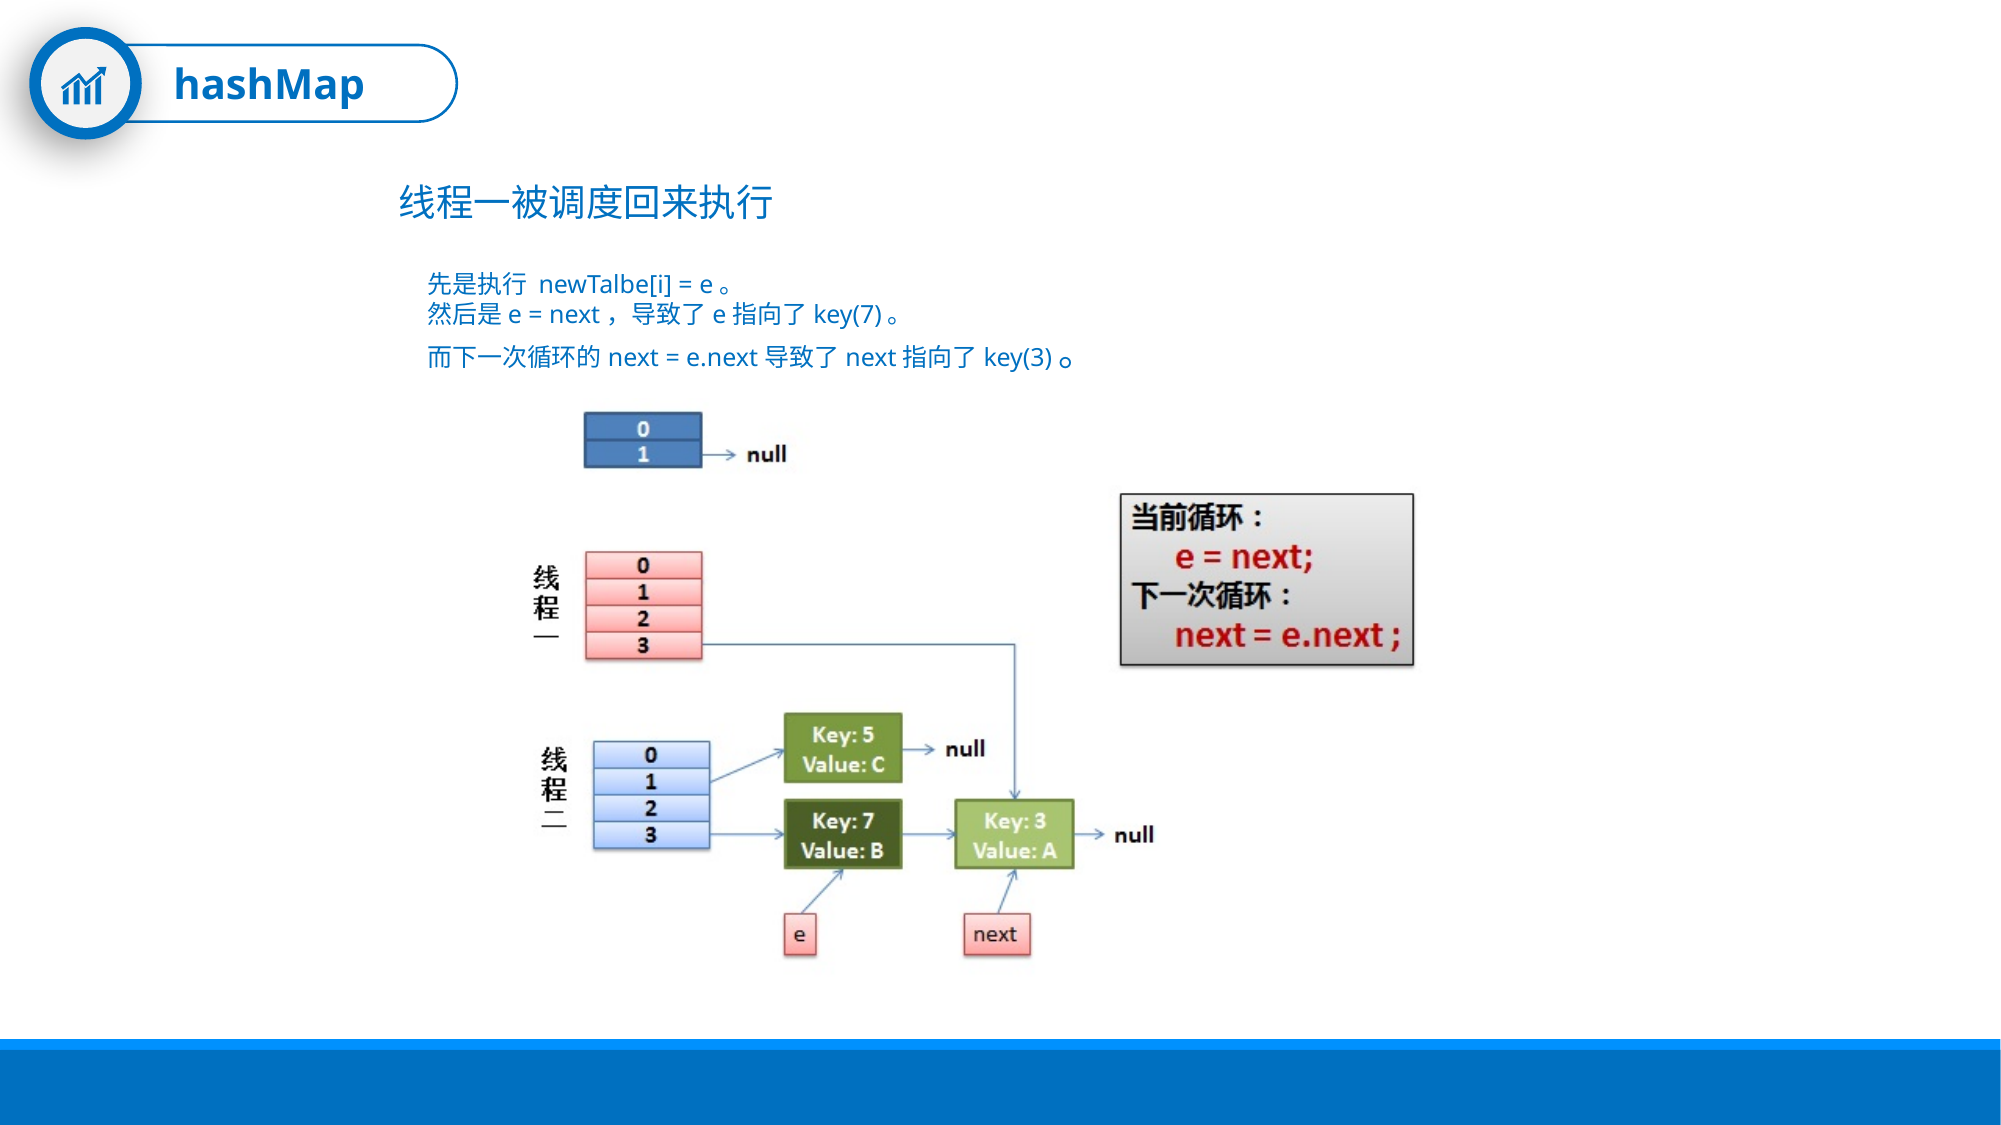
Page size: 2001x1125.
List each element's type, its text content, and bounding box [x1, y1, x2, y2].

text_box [60, 68, 111, 105]
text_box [31, 28, 140, 138]
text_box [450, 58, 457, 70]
text_box 线程一被调度回来执行 先是执行 newTalbe[i] = e。 然后是e = next，导致了e指向了key(7)。 而下一次循环的next = e.next导致了next指向了key(3)。 [399, 178, 1617, 374]
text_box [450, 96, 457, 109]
picture [508, 397, 1434, 987]
text_box [148, 43, 459, 123]
